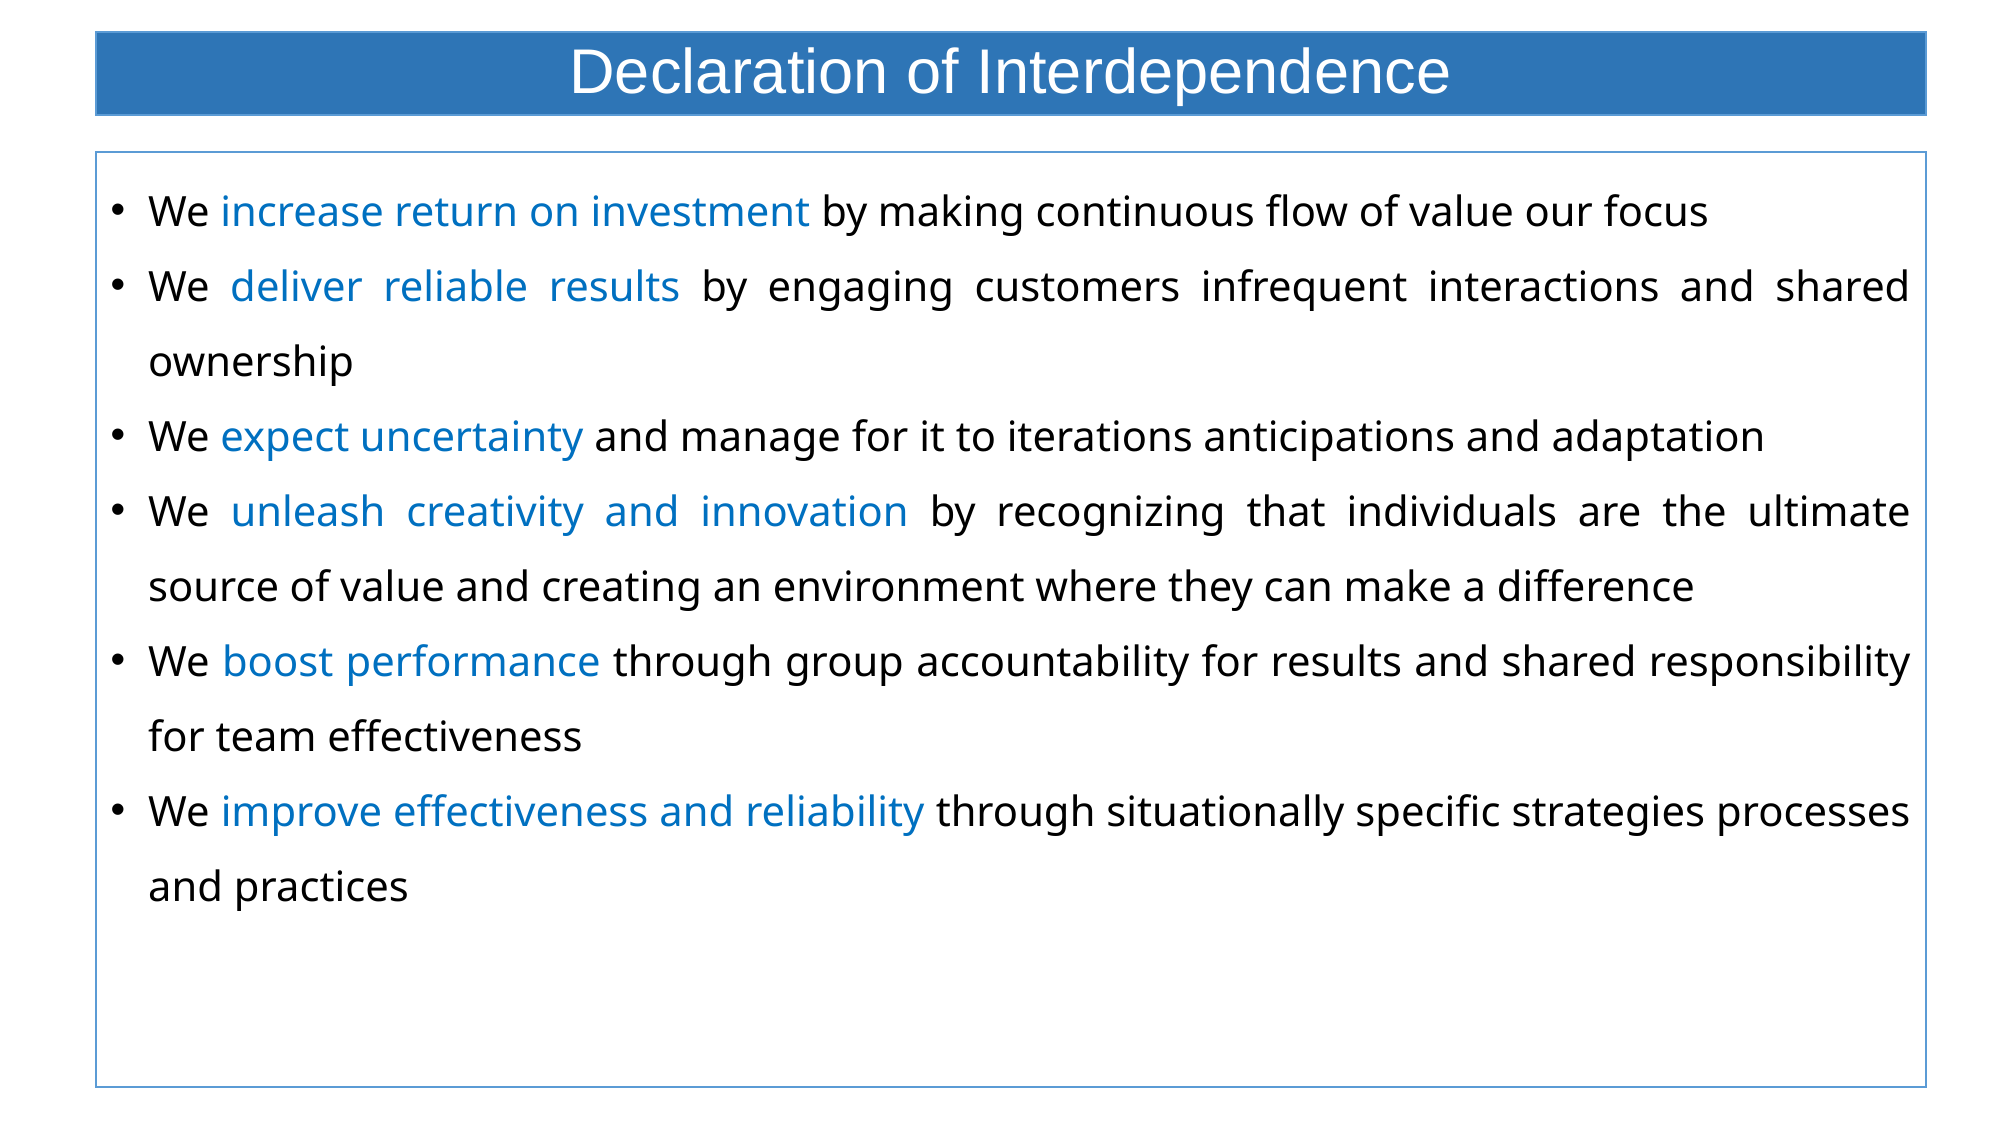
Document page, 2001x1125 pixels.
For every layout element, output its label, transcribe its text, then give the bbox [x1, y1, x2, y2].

list We increase return on investment by making continuous flow of value our focus We deliver reliable results by engaging customers infrequent interactions and shared ownership We expect uncertainty and manage for it to iterations anticipations and adaptation We unleash creativity and innovation by recognizing that individuals are the ultimate source of value and creating an environment where they can make a difference We boost performance through group accountability for results and shared responsibility for team effectiveness We improve effectiveness and reliability through situationally specific strategies processes and practices [95, 151, 1927, 1088]
title Declaration of Interdependence [95, 31, 1927, 116]
